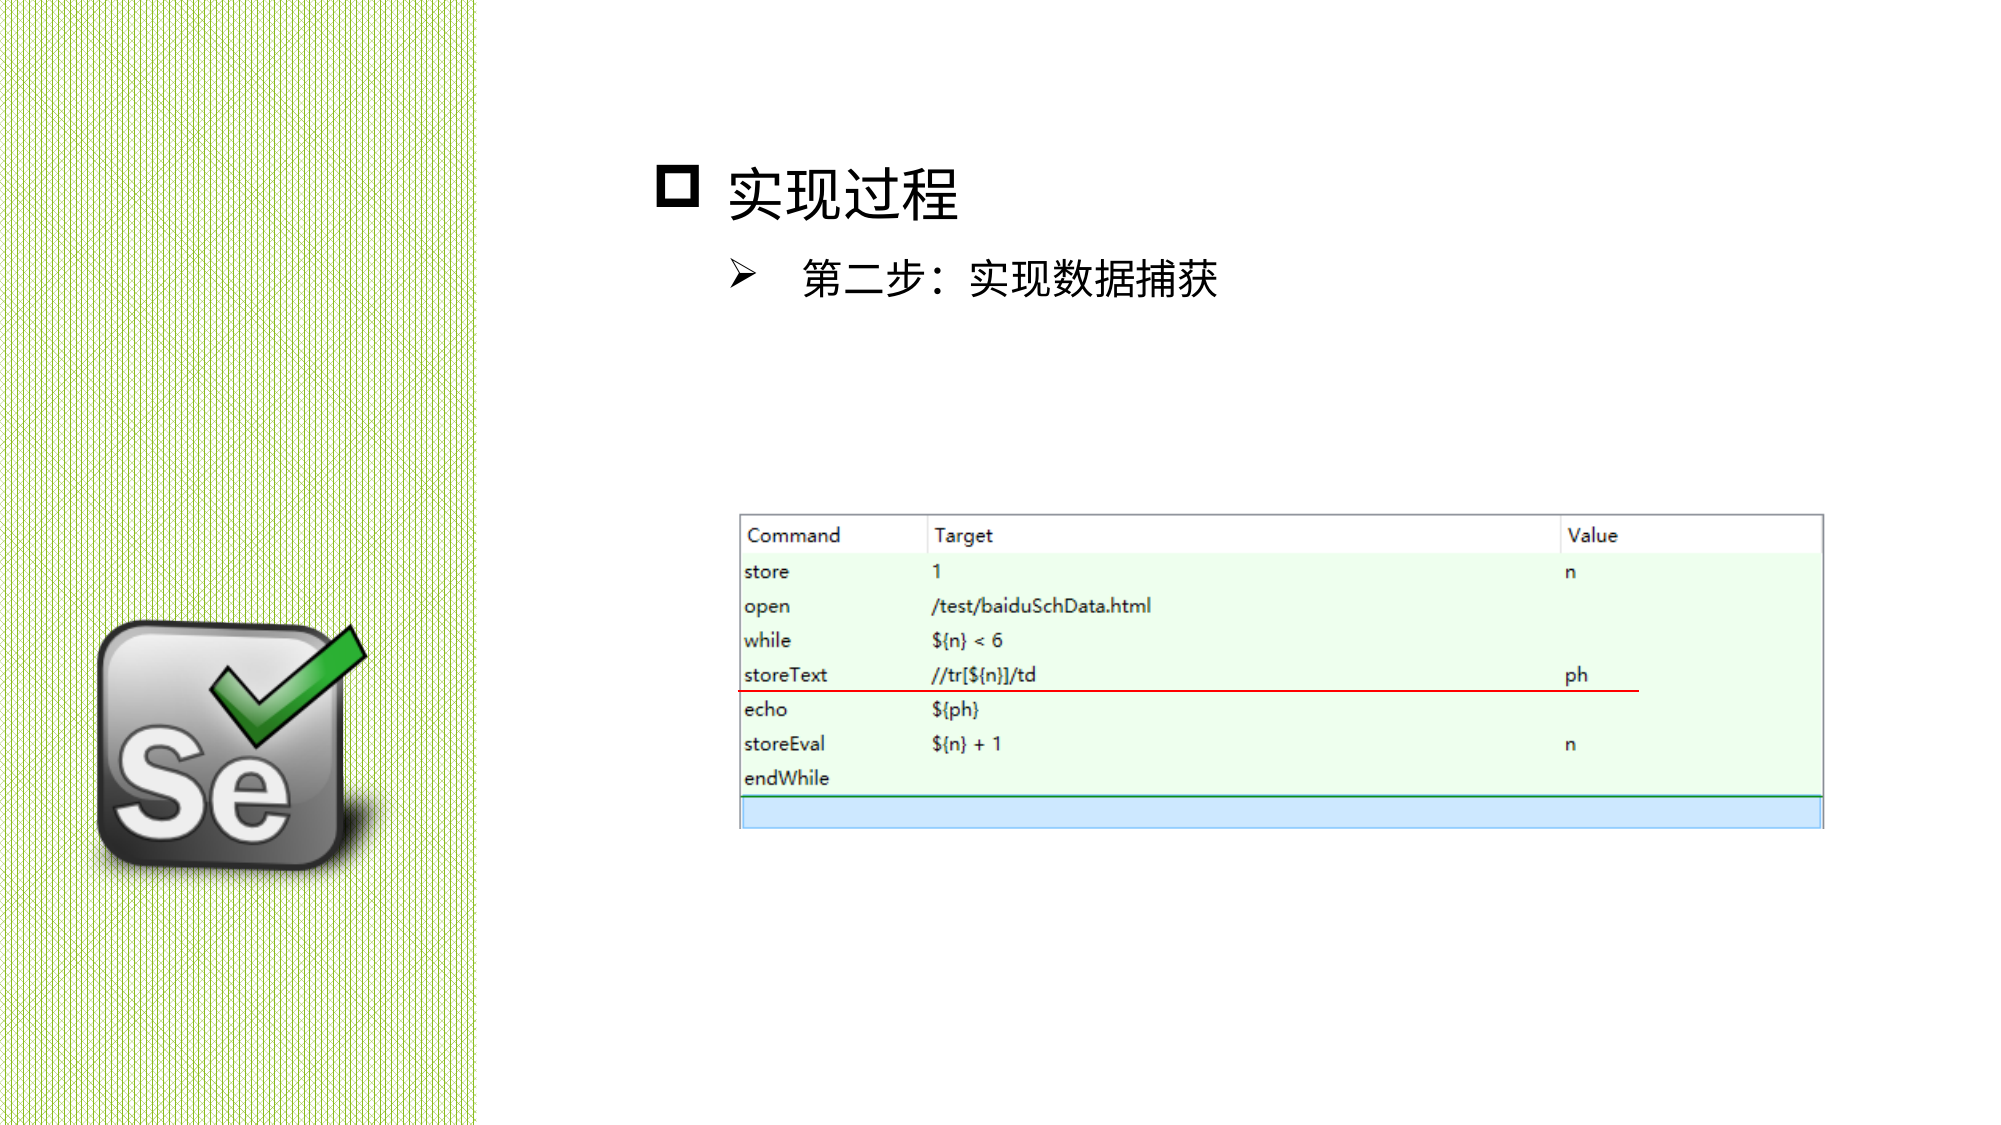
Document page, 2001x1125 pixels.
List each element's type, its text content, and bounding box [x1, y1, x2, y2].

picture [723, 500, 1839, 829]
text_box 实现过程 第二步：实现数据捕获 [637, 116, 1925, 311]
text_box [0, 0, 477, 1125]
picture [78, 605, 398, 895]
